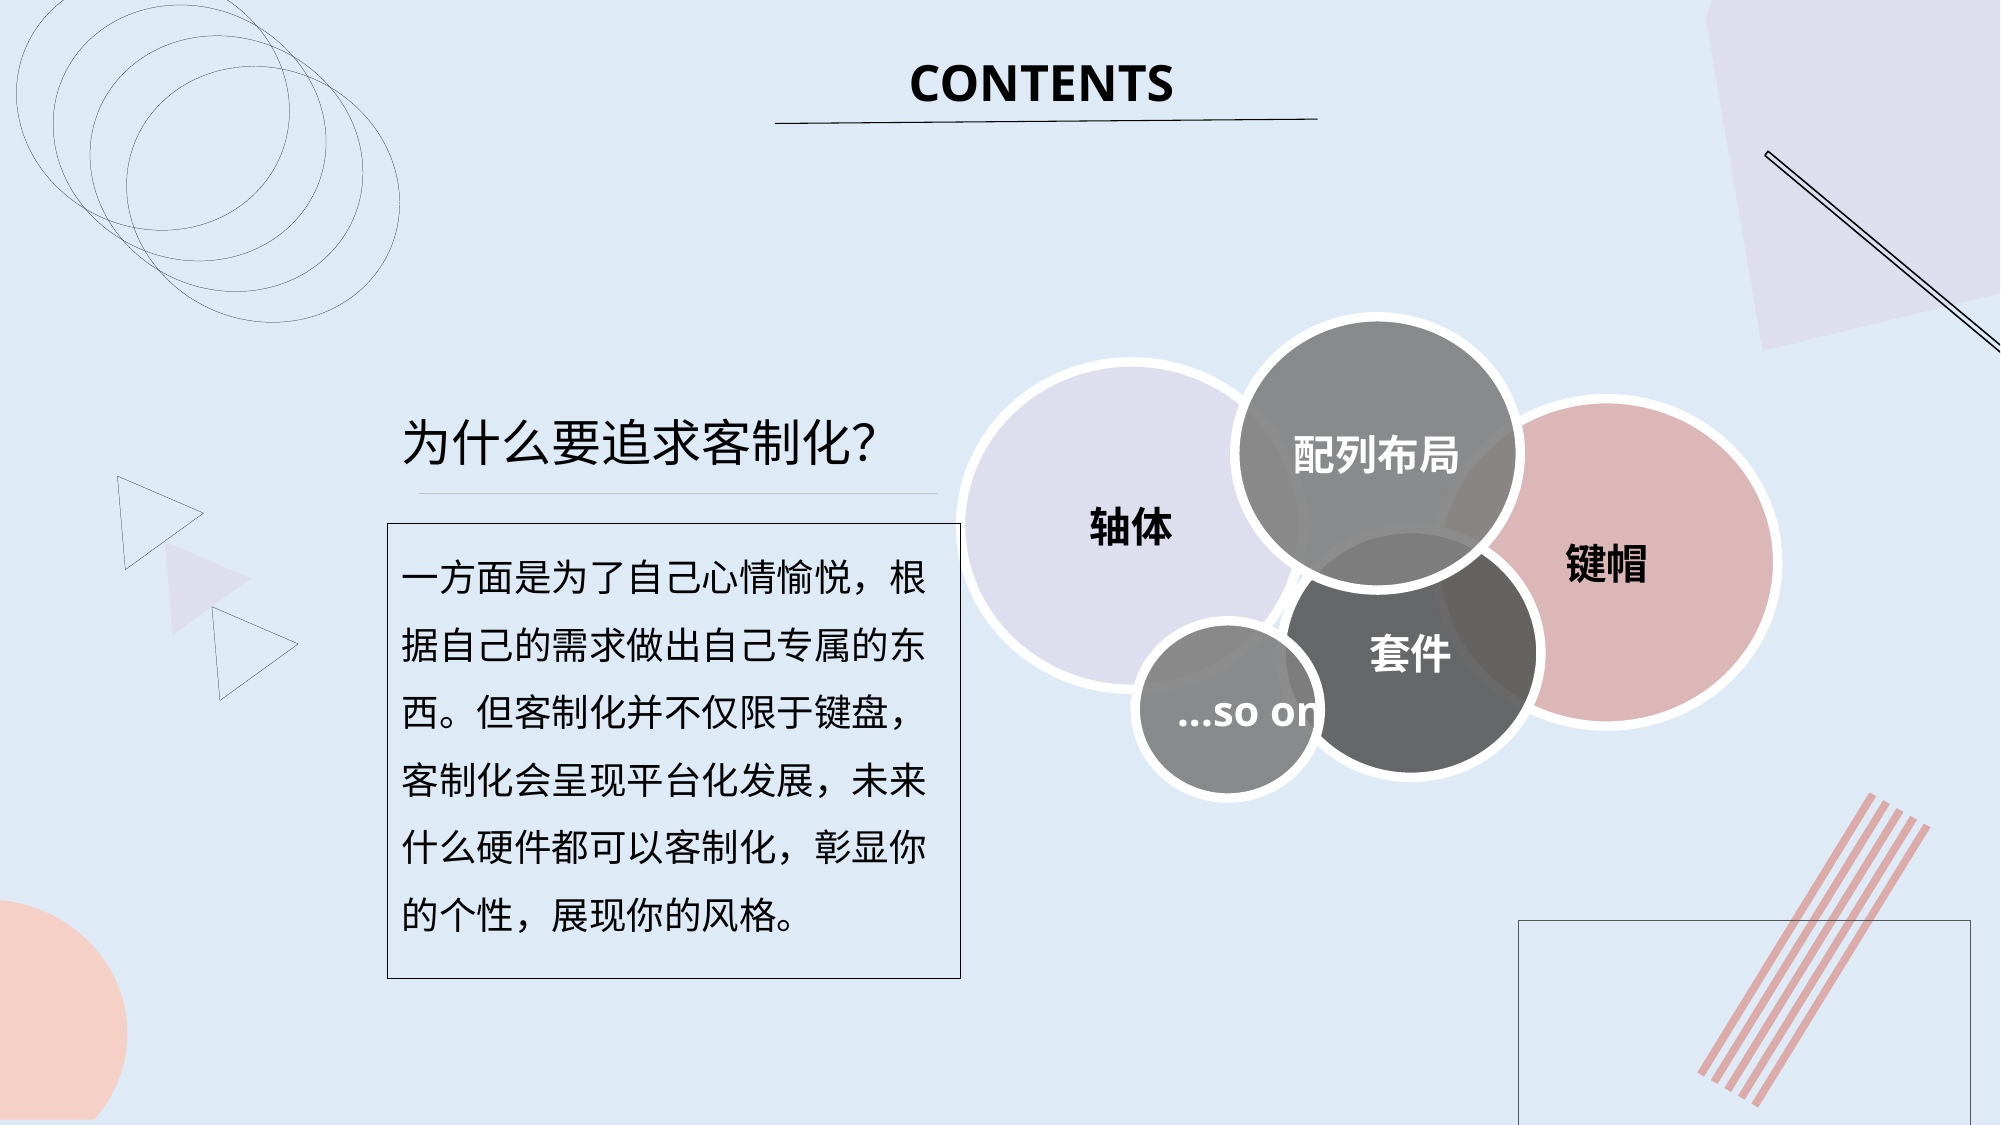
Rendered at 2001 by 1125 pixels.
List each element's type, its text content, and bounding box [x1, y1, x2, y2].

text_box 套件 [1281, 548, 1542, 779]
text_box 配列布局 [1233, 315, 1522, 592]
text_box 键帽 [1484, 397, 1779, 728]
text_box 为什么要追求客制化？ [387, 347, 931, 480]
text_box ...so on [1134, 619, 1322, 800]
text_box 一方面是为了自己心情愉悦，根据自己的需求做出自己专属的东西。但客制化并不仅限于键盘，客制化会呈现平台化发展，未来什么硬件都可以客制化，彰显你的个性，展现你的风格。 [387, 523, 961, 979]
text_box 轴体 [959, 360, 1298, 691]
